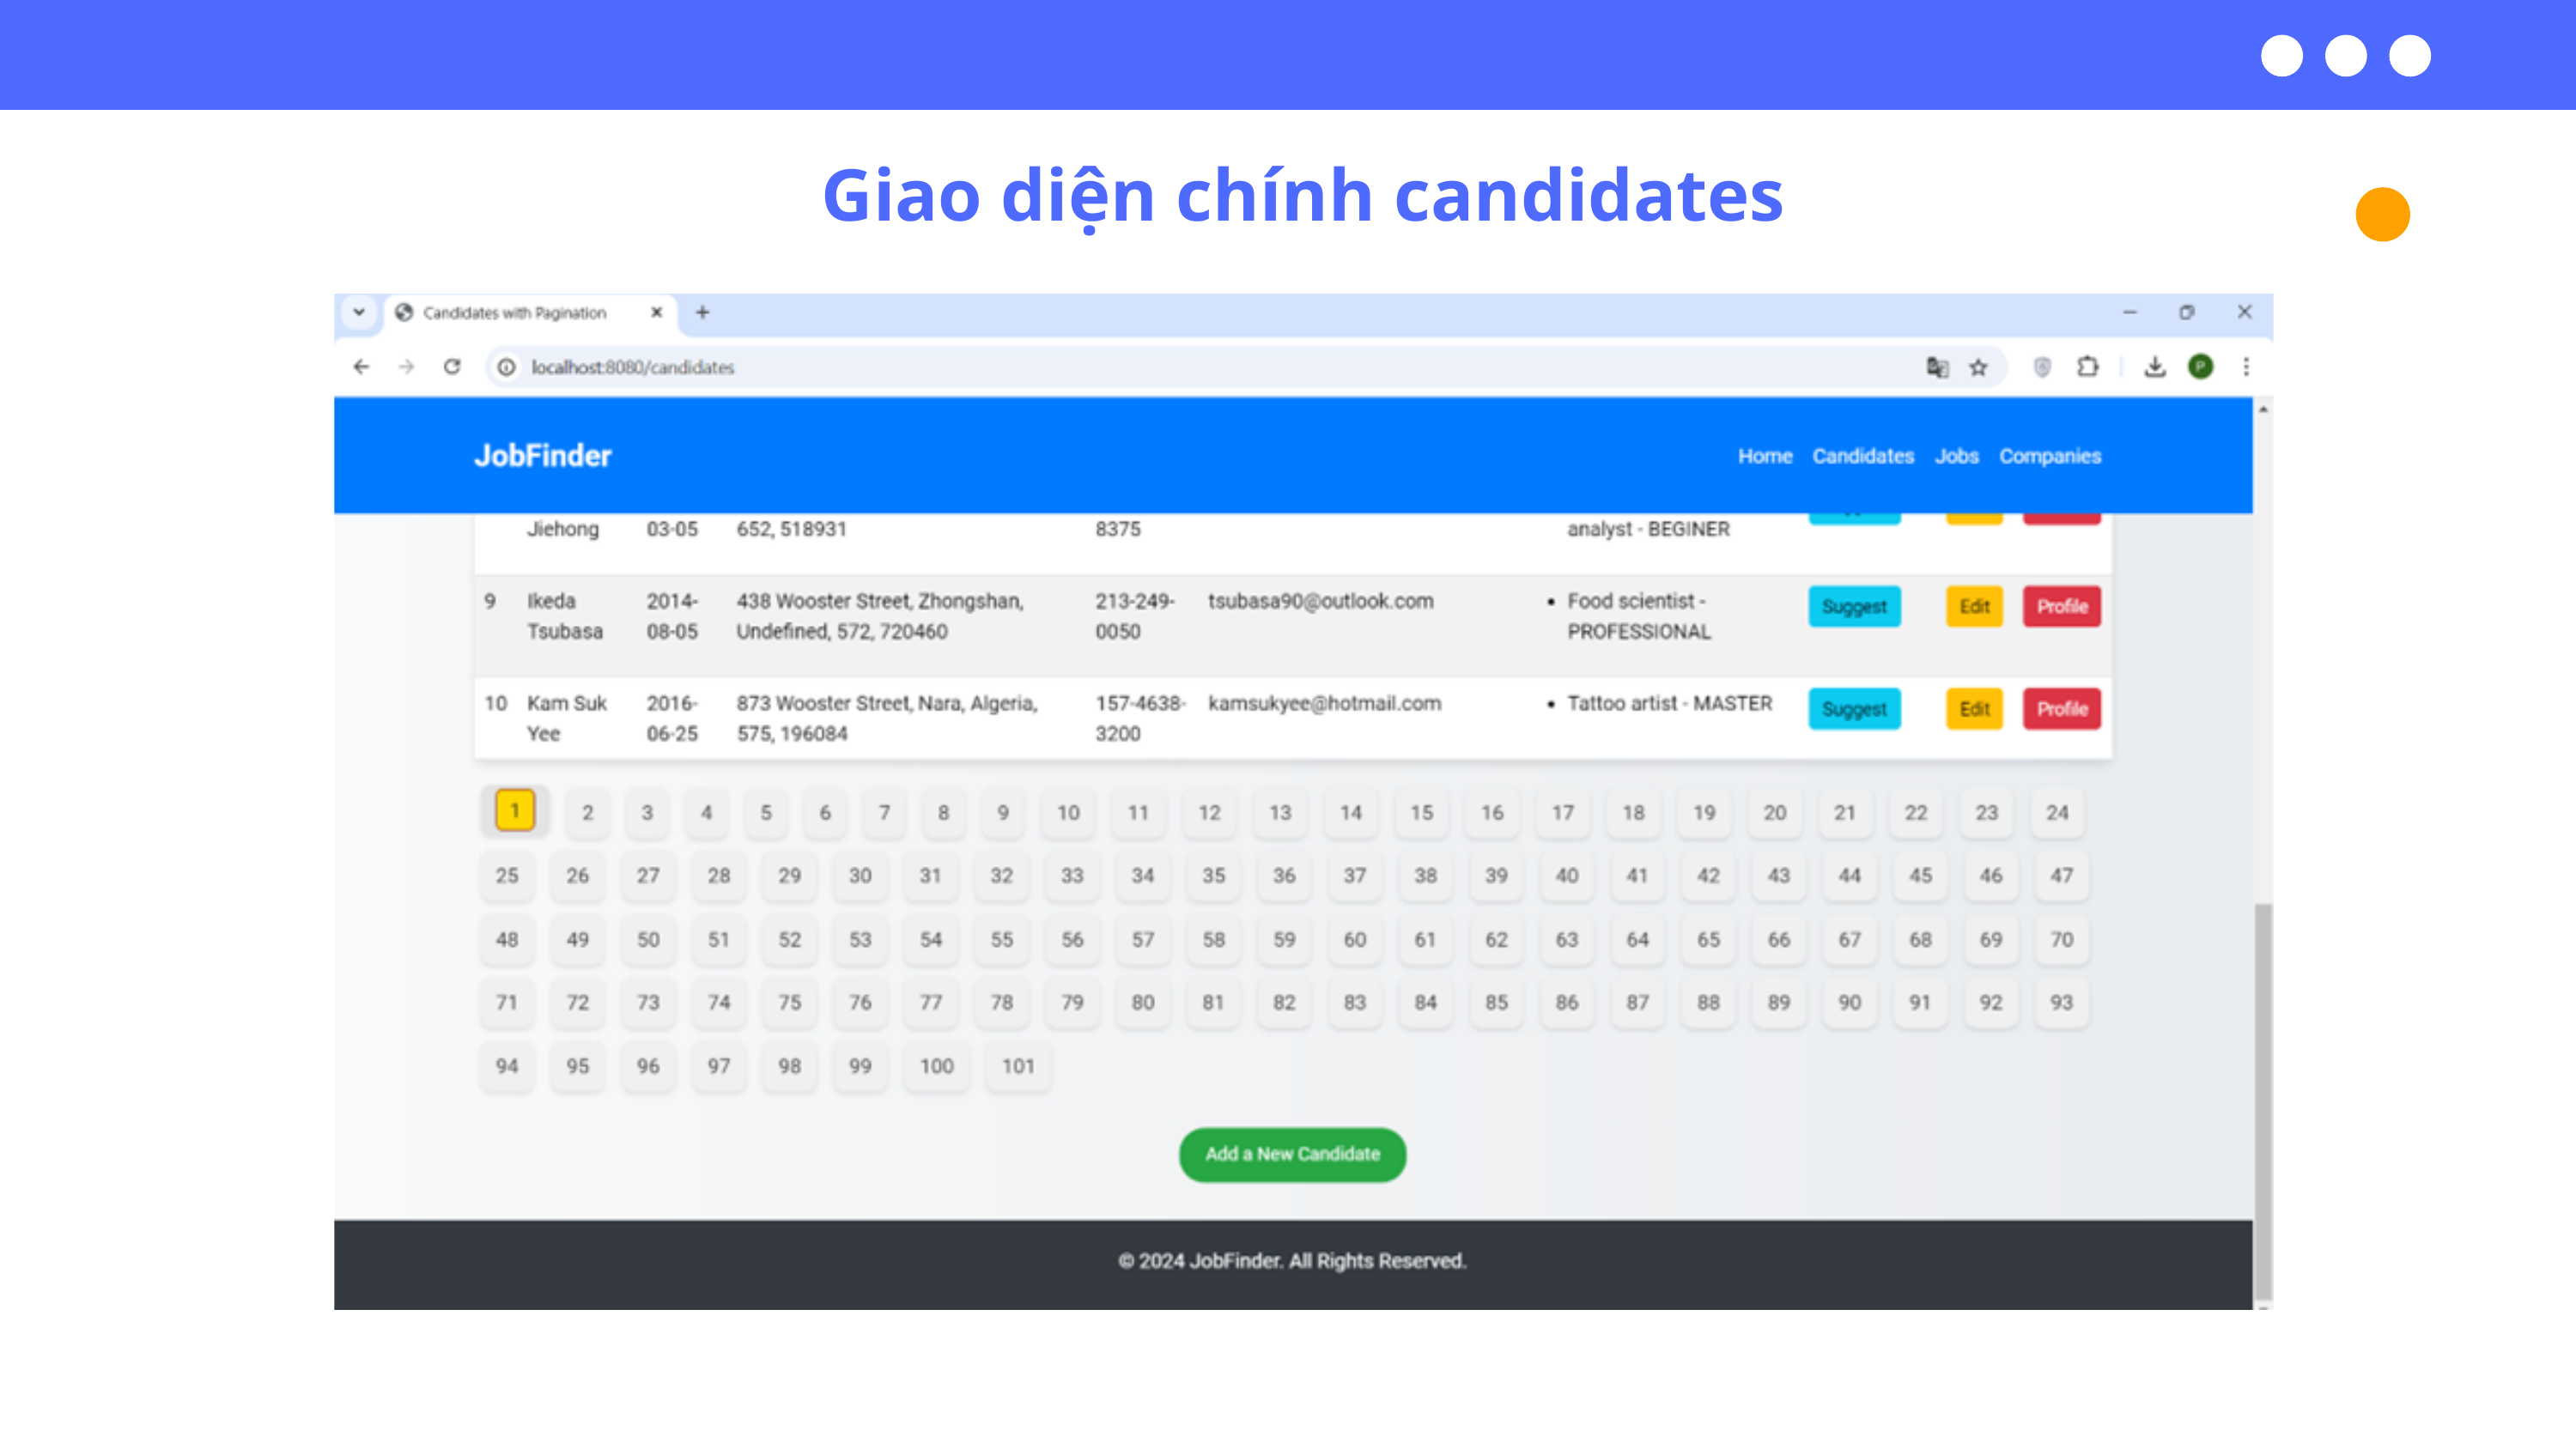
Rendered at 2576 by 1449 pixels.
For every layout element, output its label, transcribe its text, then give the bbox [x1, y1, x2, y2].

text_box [2355, 186, 2411, 242]
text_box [0, 0, 2576, 110]
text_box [2261, 34, 2304, 77]
text_box [334, 294, 2274, 1310]
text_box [2389, 34, 2432, 77]
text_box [2324, 34, 2367, 77]
text_box Giao diện chính candidates [444, 135, 2164, 236]
